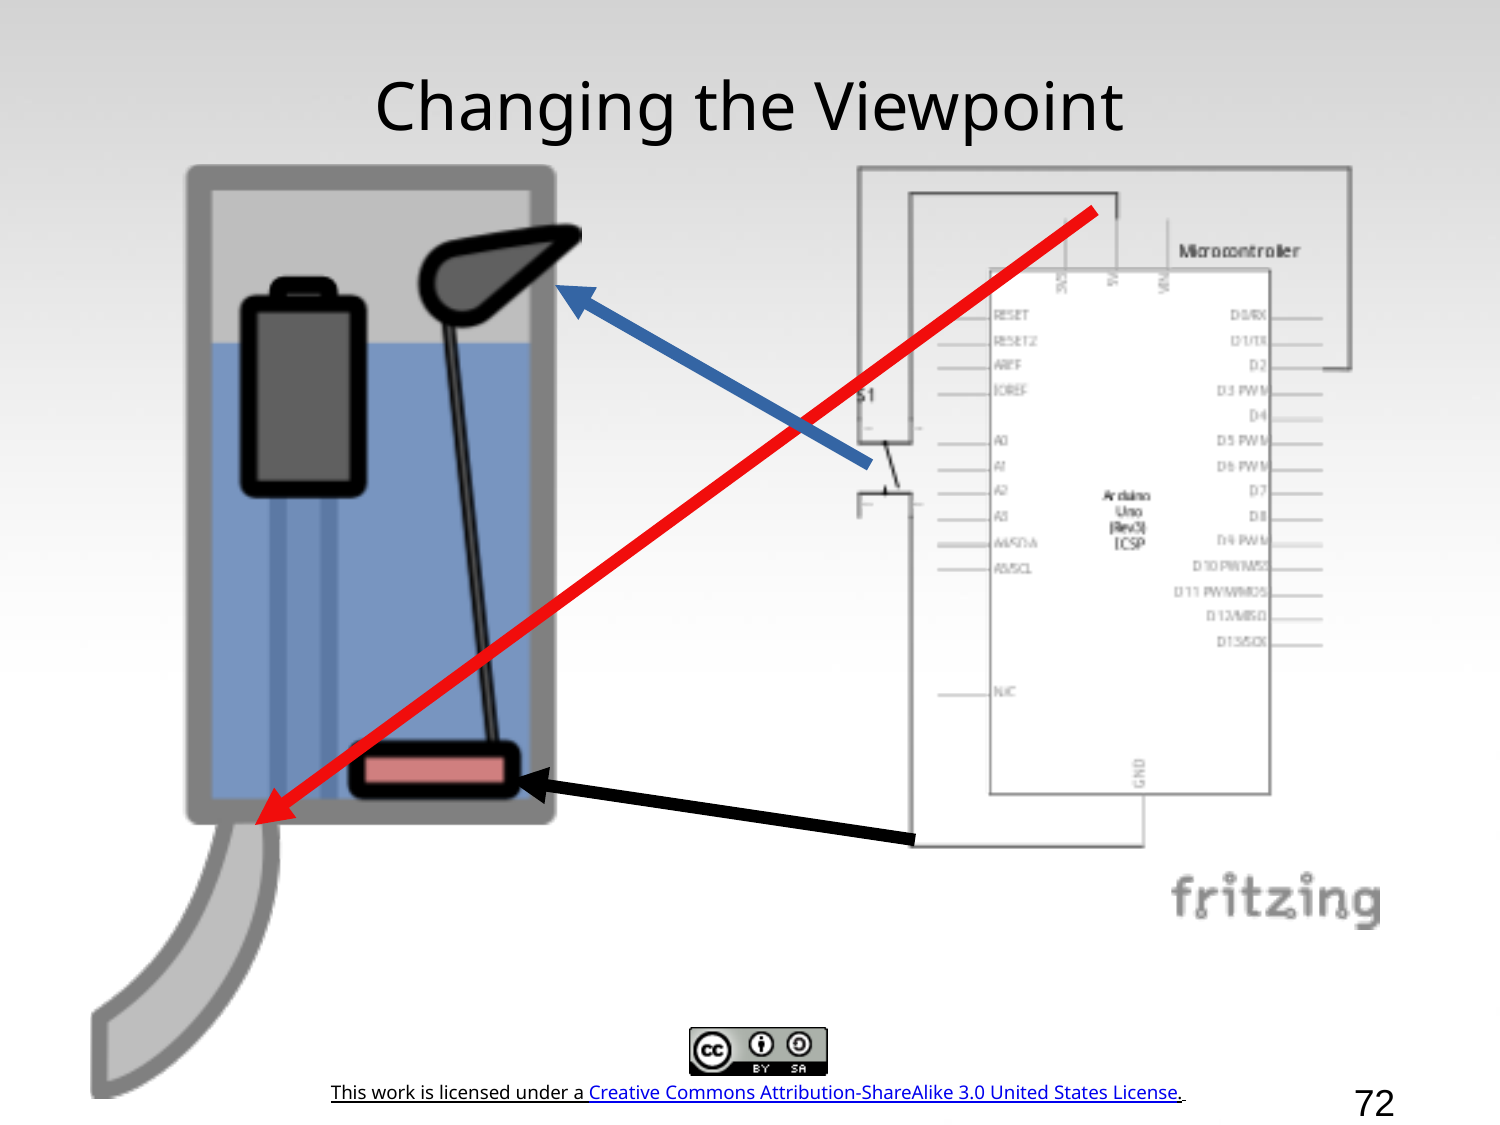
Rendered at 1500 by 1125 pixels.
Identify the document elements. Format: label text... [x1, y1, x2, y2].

picture [0, 0, 1500, 1125]
title Changing the Viewpoint [112, 49, 1388, 238]
